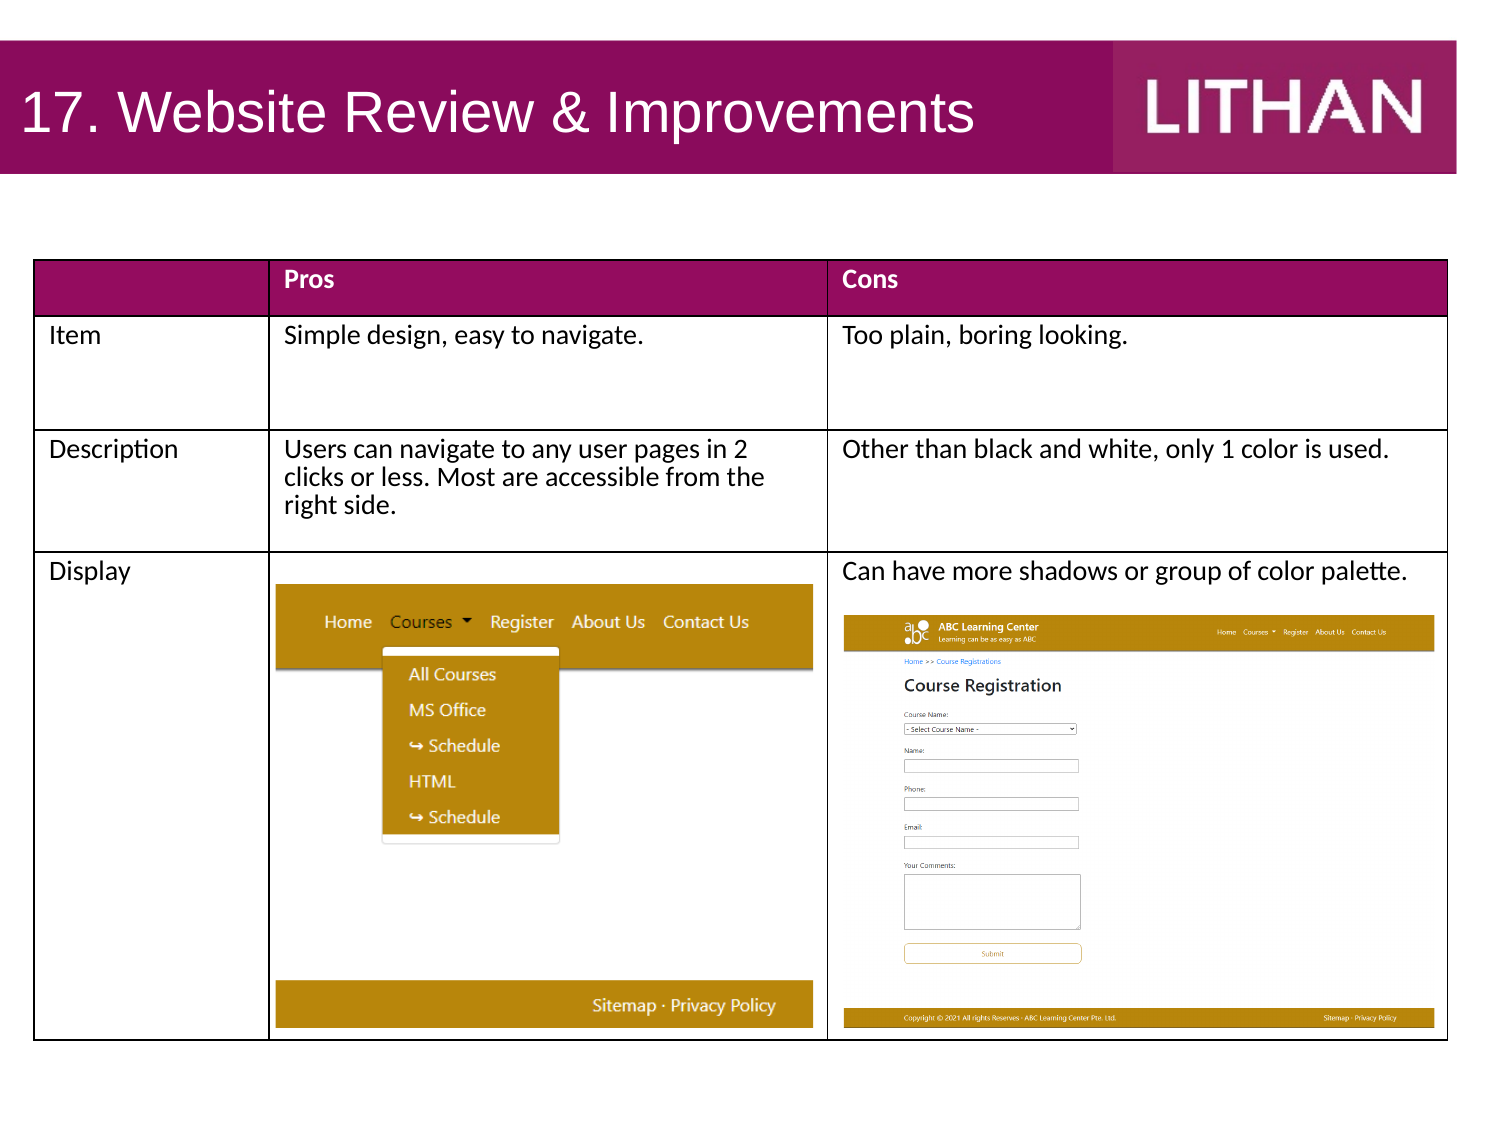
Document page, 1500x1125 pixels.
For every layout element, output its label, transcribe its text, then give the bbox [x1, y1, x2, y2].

table_cell Can have more shadows or group of color palette. [828, 553, 1447, 1039]
table_header Cons [828, 261, 1447, 315]
table_cell Users can navigate to any user pages in 2 clicks or less. Most are accessible from the right side. [270, 431, 827, 551]
table_cell [270, 553, 827, 1039]
table_header [35, 261, 268, 315]
table_header Pros [270, 261, 827, 315]
table_cell Too plain, boring looking. [828, 317, 1447, 429]
picture [275, 584, 814, 864]
table_cell Simple design, easy to navigate. [270, 317, 827, 429]
picture [843, 615, 1435, 1028]
picture [0, 37, 1460, 178]
picture [275, 886, 814, 1028]
table_cell Display [35, 553, 268, 1039]
table_cell Other than black and white, only 1 color is used. [828, 431, 1447, 551]
table_cell Description [35, 431, 268, 551]
text_box 17. Website Review & Improvements [5, 66, 1104, 152]
table_cell Item [35, 317, 268, 429]
